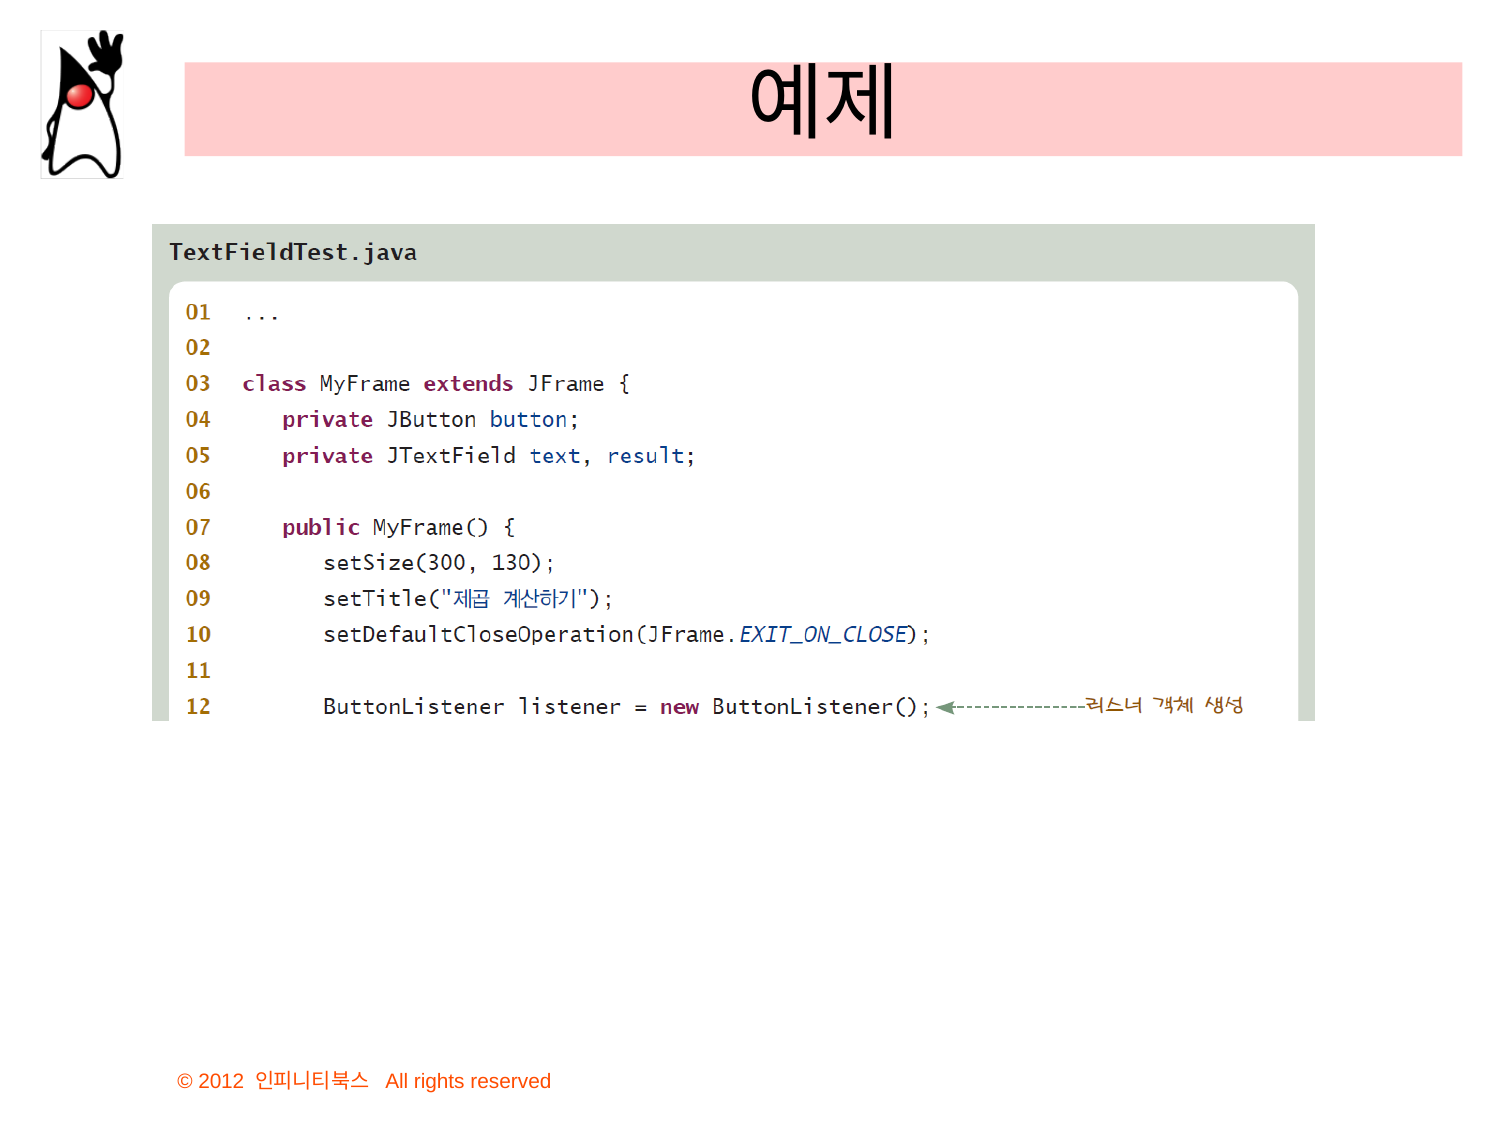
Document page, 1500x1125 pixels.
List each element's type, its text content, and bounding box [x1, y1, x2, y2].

picture [39, 30, 124, 179]
title 예제 [184, 62, 1463, 157]
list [143, 211, 1319, 721]
